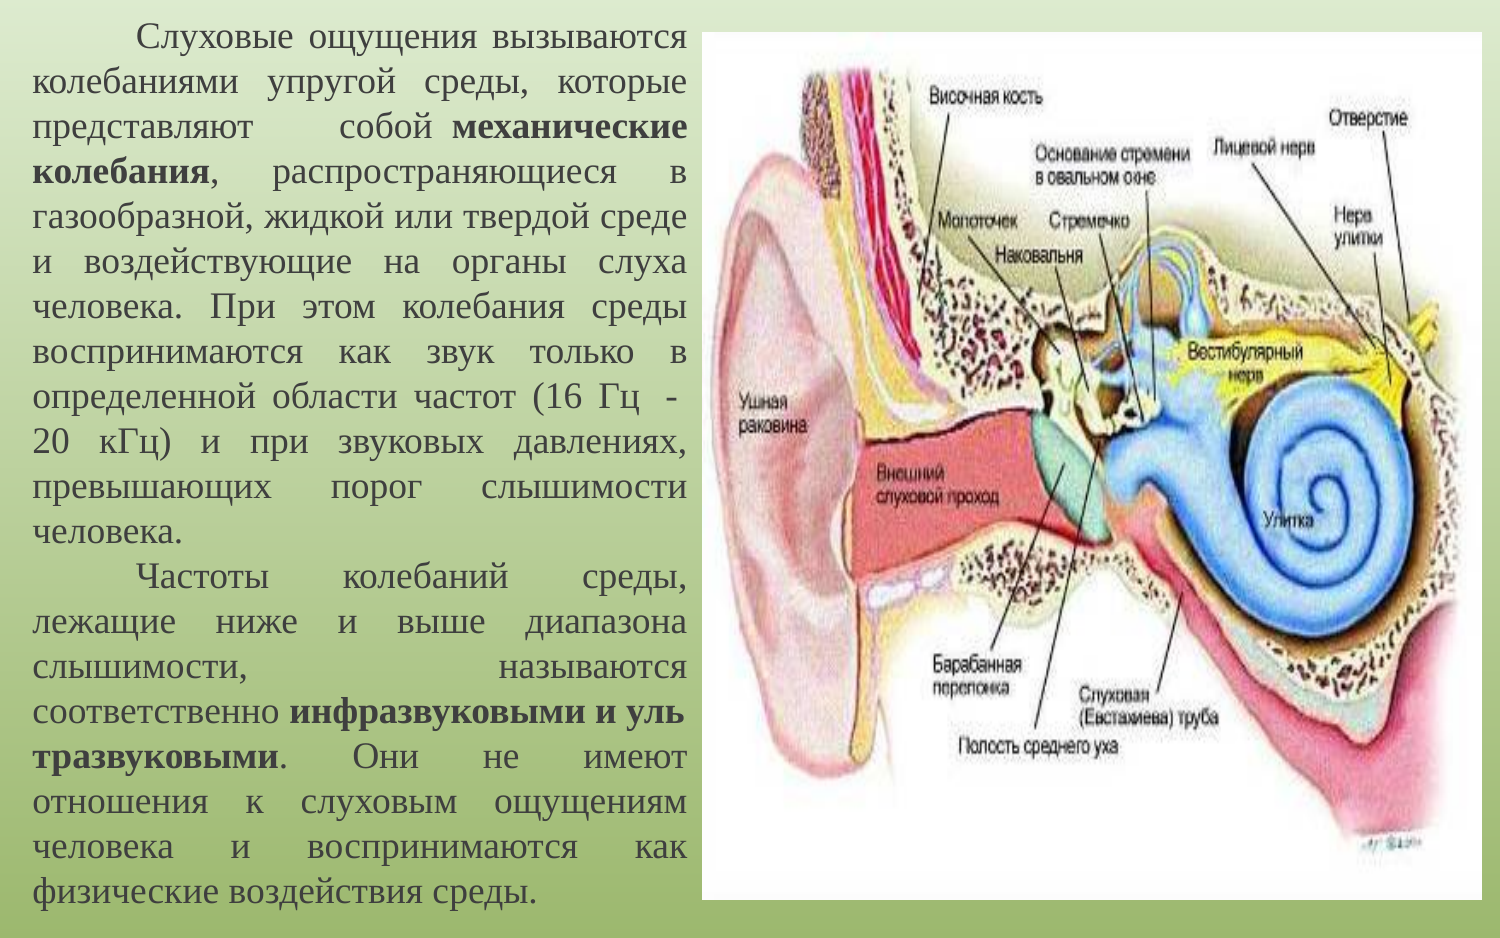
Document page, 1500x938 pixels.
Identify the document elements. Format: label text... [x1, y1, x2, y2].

text_box Слуховые ощущения вызываются колебаниями упругой среды, которые представляют собой механические колебания, распространяющиеся в газообразной, жидкой или твердой среде и воздействующие на органы слуха человека. При этом колебания среды воспринимаются как звук только в определенной области частот (16 Гц - 20 кГц) и при звуковых давлениях, превышающих порог слышимости человека. Частоты колебаний среды, лежащие ниже и выше диапазона слышимости, называются соответственно инфразвуковыми и ультразвуковыми. Они не имеют отношения к слуховым ощущениям человека и воспринимаются как физические воздействия среды. [17, 3, 703, 919]
picture [702, 32, 1483, 900]
